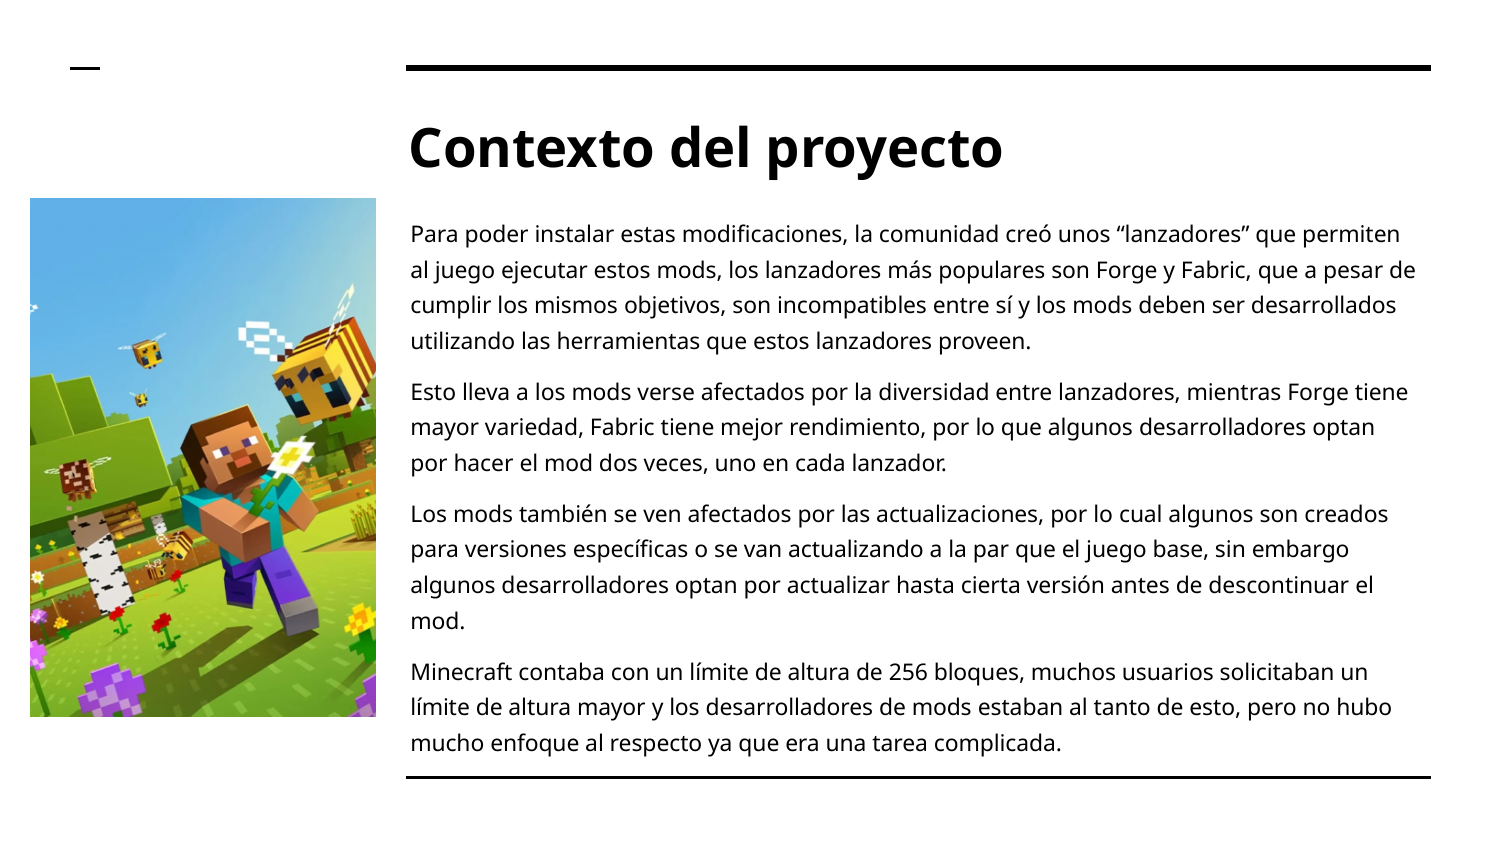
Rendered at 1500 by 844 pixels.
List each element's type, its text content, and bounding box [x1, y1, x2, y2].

picture [30, 198, 376, 717]
title Contexto del proyecto [393, 94, 1431, 199]
list Para poder instalar estas modificaciones, la comunidad creó unos “lanzadores” que permiten al juego ejecutar estos mods, los lanzadores más populares son Forge y Fabric, que a pesar de cumplir los mismos objetivos, son incompatibles entre sí y los mods deben ser desarrollados utilizando las herramientas que estos lanzadores proveen. Esto lleva a los mods verse afectados por la diversidad entre lanzadores, mientras Forge tiene mayor variedad, Fabric tiene mejor rendimiento, por lo que algunos desarrolladores optan por hacer el mod dos veces, uno en cada lanzador. Los mods también se ven afectados por las actualizaciones, por lo cual algunos son creados para versiones específicas o se van actualizando a la par que el juego base, sin embargo algunos desarrolladores optan por actualizar hasta cierta versión antes de descontinuar el mod. Minecraft contaba con un límite de altura de 256 bloques, muchos usuarios solicitaban un límite de altura mayor y los desarrolladores de mods estaban al tanto de esto, pero no hubo mucho enfoque al respecto ya que era una tarea complicada. [395, 198, 1433, 774]
